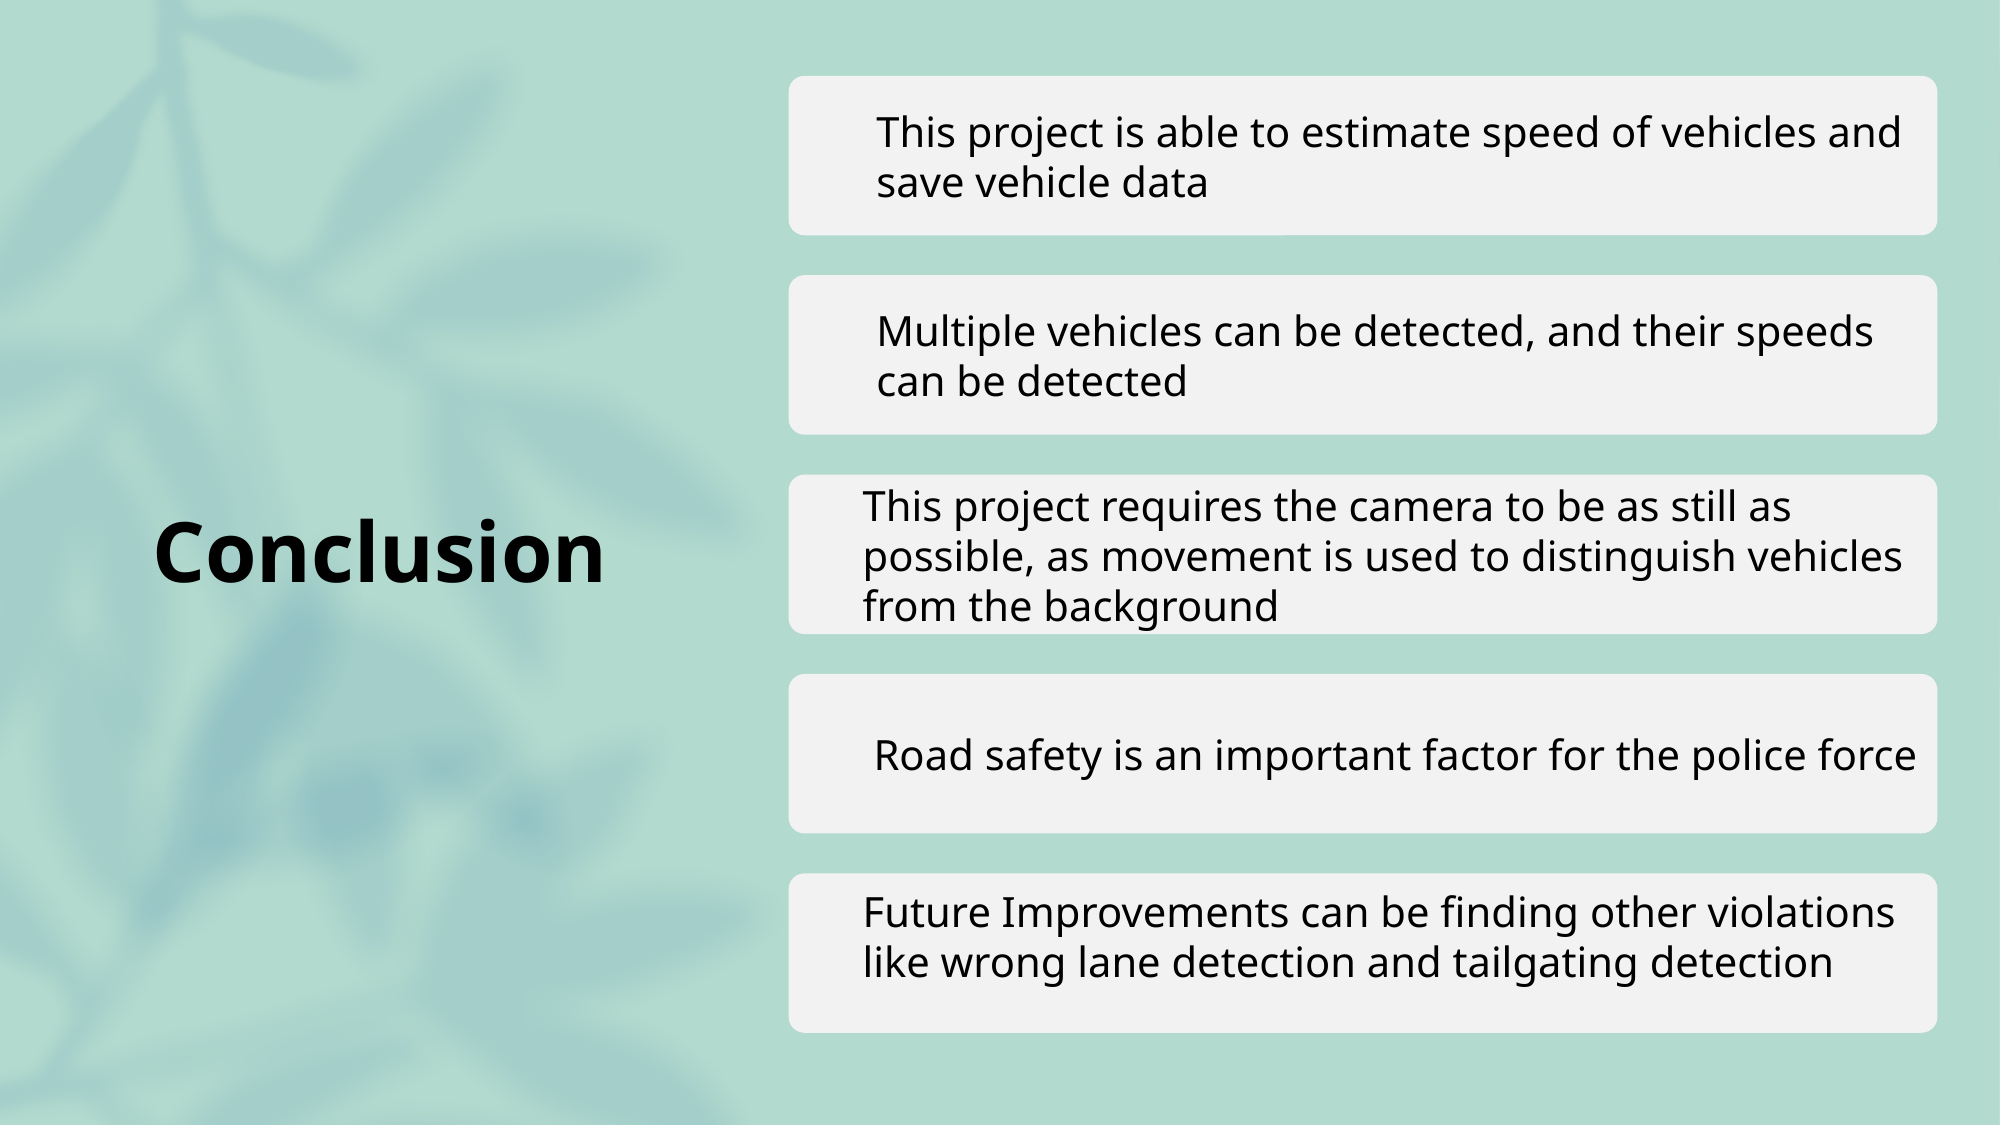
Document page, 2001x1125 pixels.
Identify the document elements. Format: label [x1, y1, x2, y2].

text_box [788, 75, 1938, 1034]
text_box [0, 0, 860, 1125]
text_box [861, 0, 2000, 1125]
